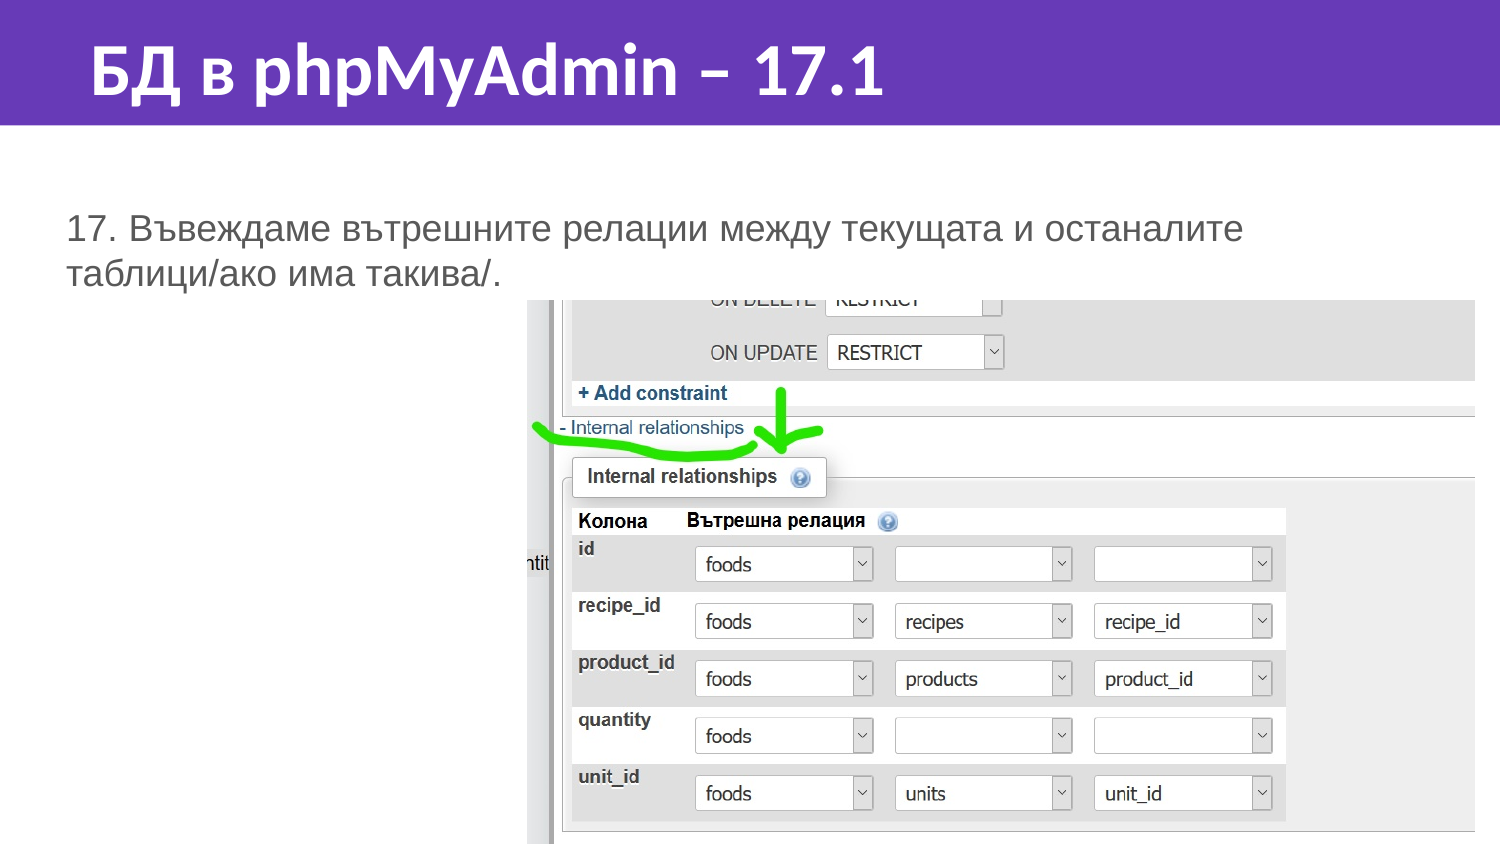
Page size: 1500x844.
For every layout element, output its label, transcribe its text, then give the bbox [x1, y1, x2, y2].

picture [527, 300, 1475, 844]
text_box БД в phpMyAdmin – 17.1 [0, 4, 1117, 121]
text_box [0, 0, 1500, 126]
list 17. Въвеждаме вътрешните релации между текущата и останалите таблици/ако има такива/. [51, 189, 1449, 750]
